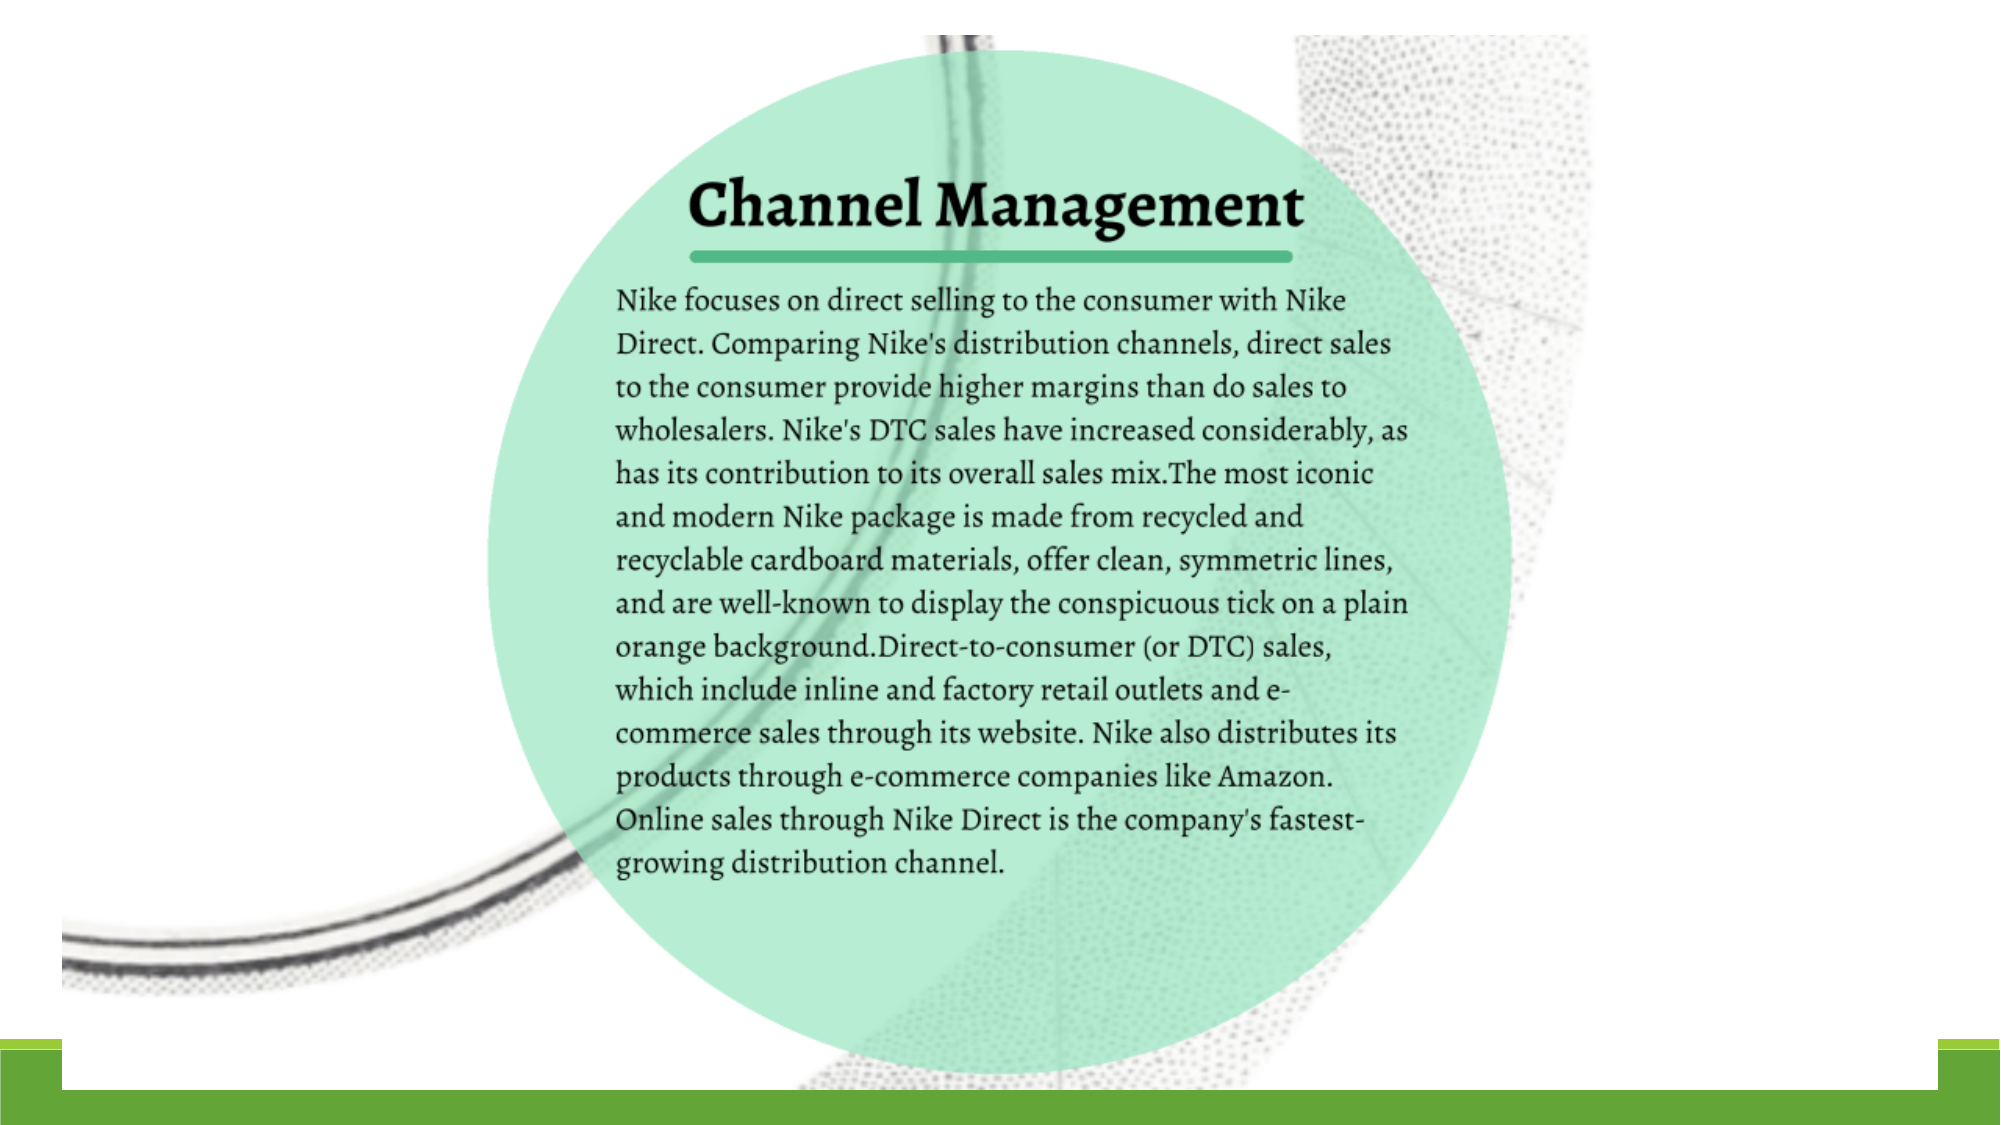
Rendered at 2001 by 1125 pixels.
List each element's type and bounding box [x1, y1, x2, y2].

picture [61, 34, 1938, 1091]
